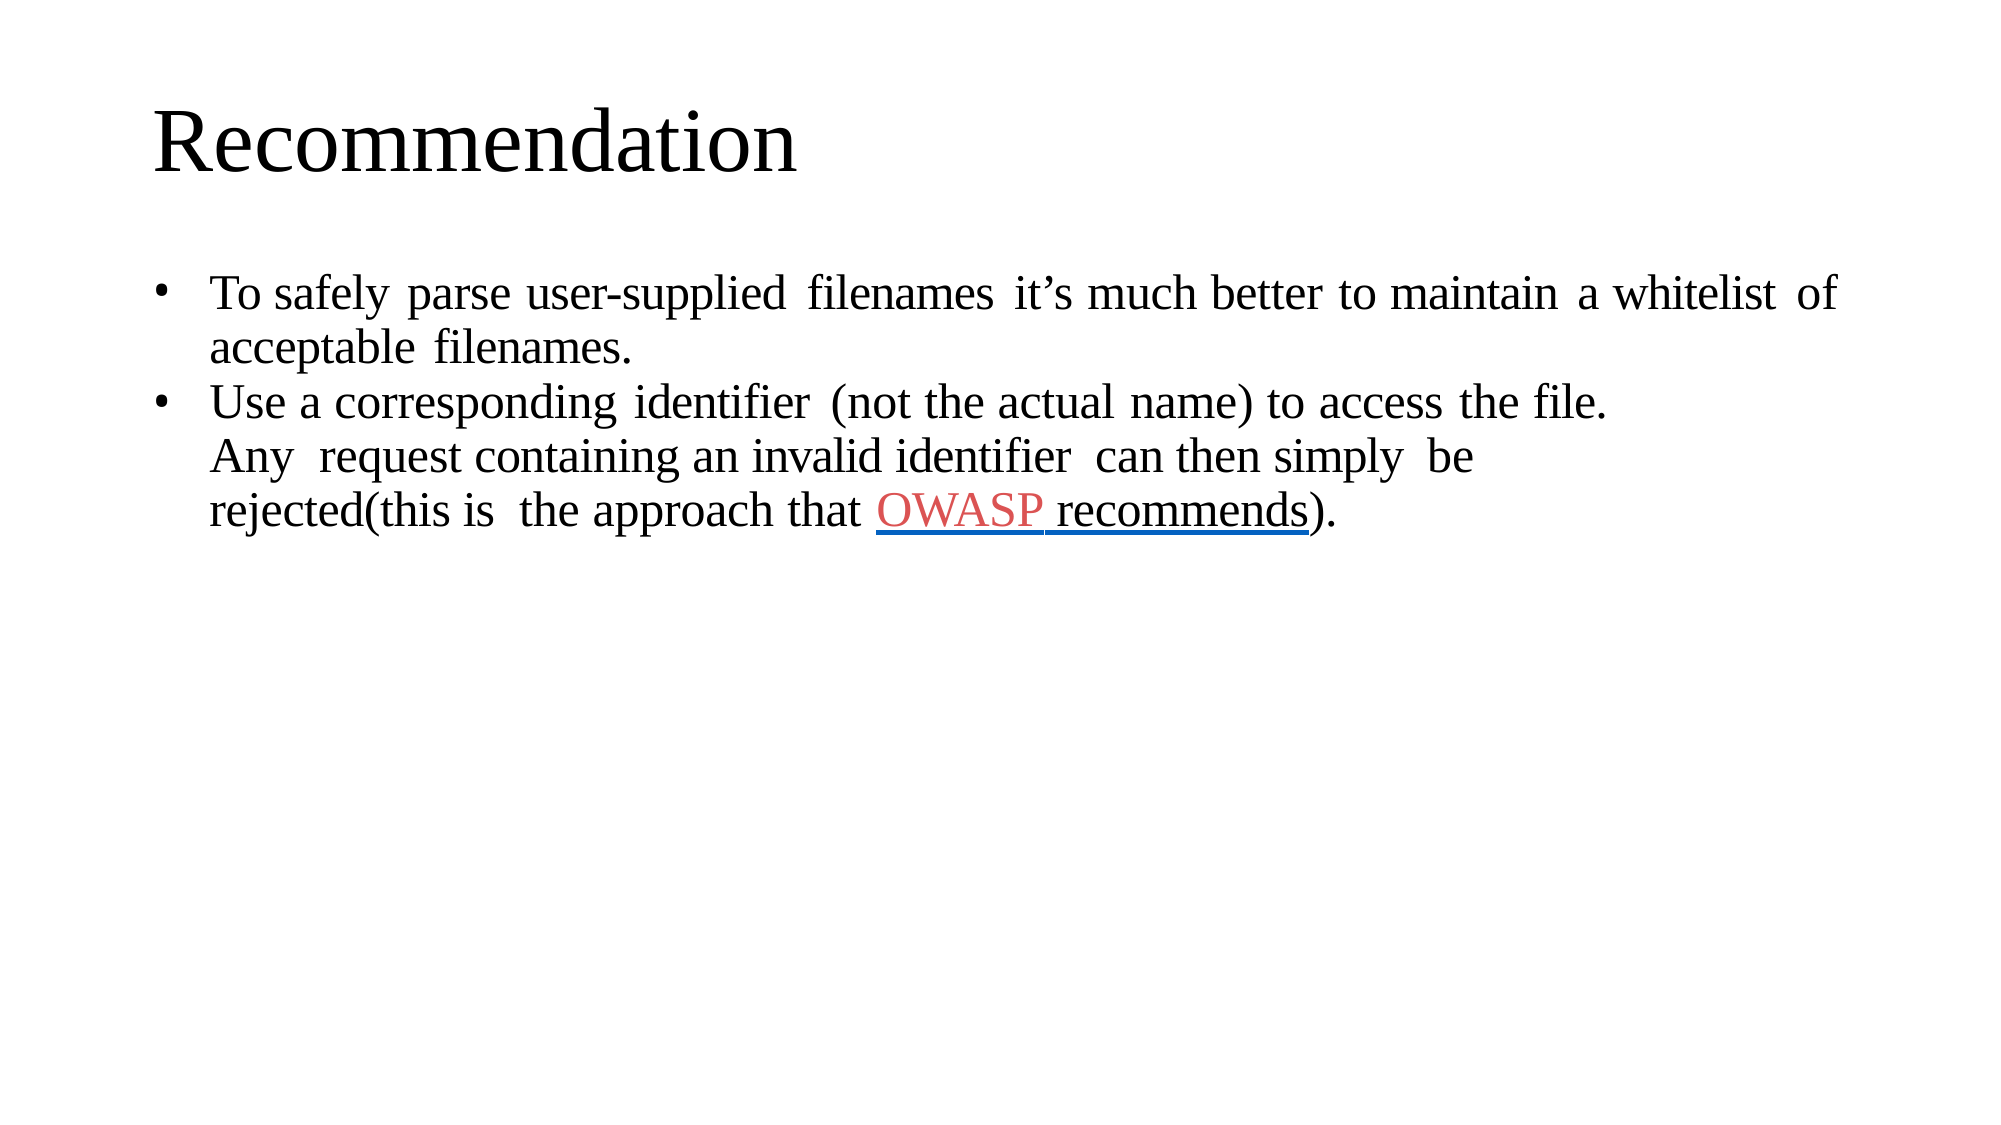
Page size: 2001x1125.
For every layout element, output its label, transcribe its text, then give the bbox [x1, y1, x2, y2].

text_box To safely parse user-supplied filenames it’s much better to maintain a whitelist of acceptable filenames. Use a corresponding identifier (not the actual name) to access the file. Any request containing an invalid identifier can then simply be rejected(this is the approach that OWASP recommends). [150, 259, 1842, 538]
text_box Recommendation [150, 77, 801, 191]
